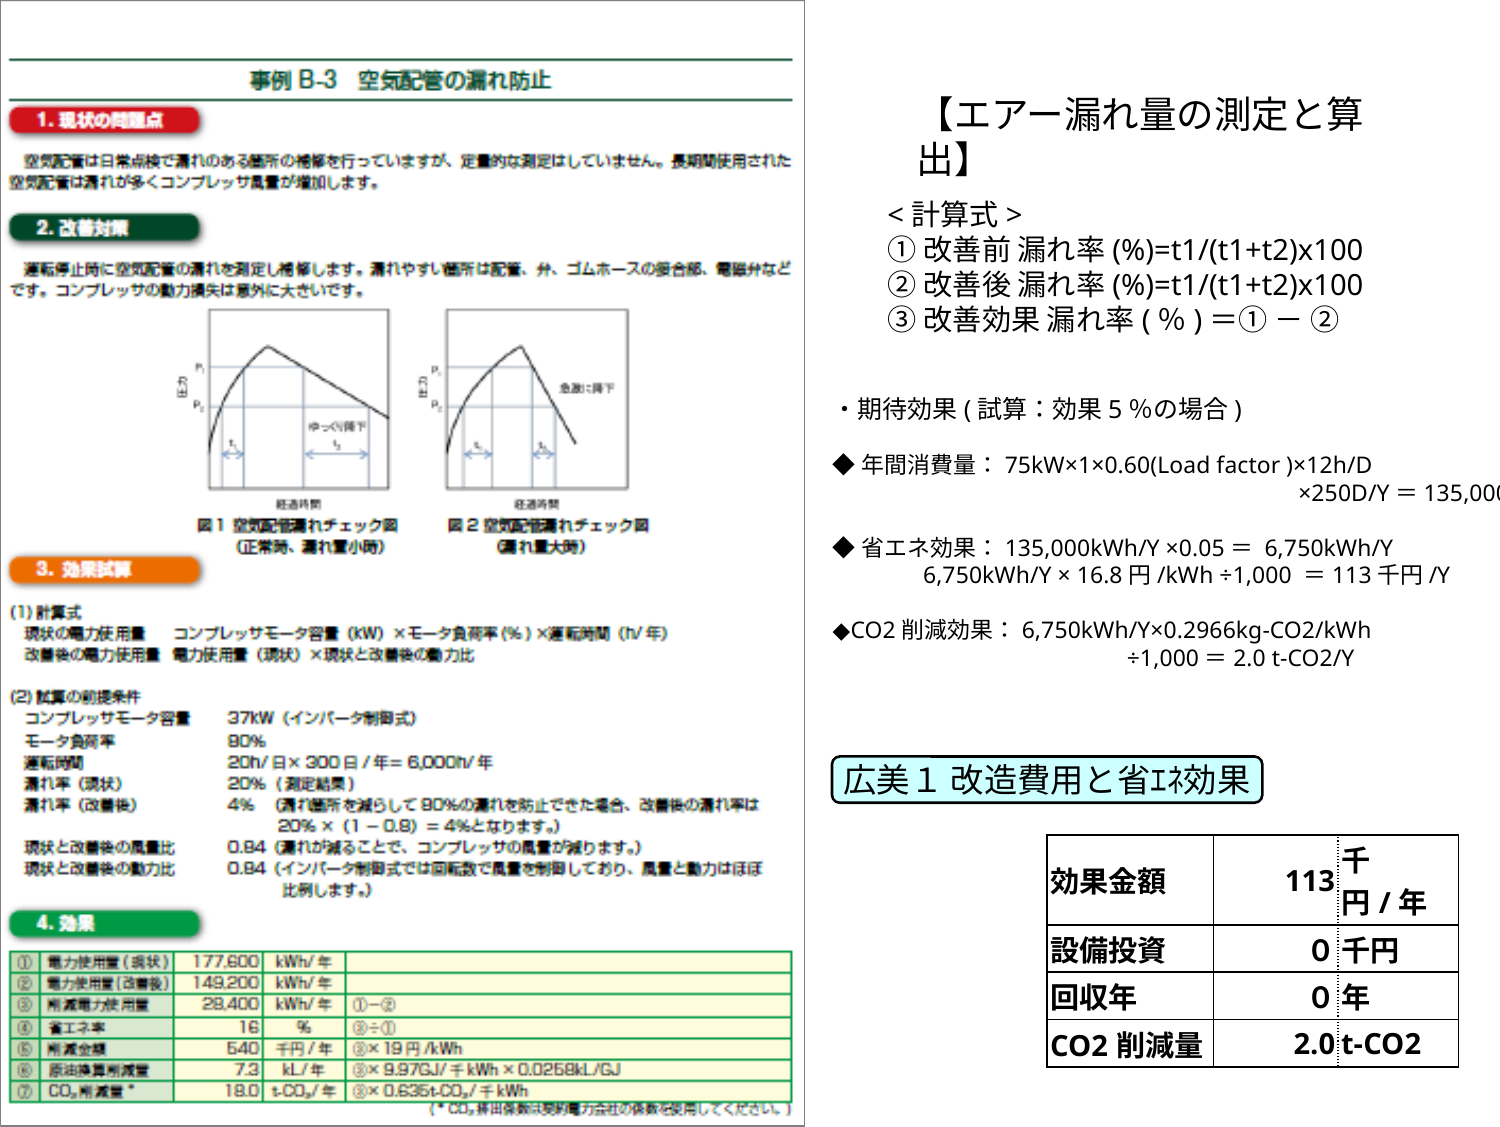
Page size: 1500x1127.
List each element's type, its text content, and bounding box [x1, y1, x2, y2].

table_cell t-CO2 [1338, 1020, 1458, 1066]
text_box 【エアー漏れ量の測定と算出】 [901, 83, 1422, 189]
table_cell 回収年 [1048, 973, 1213, 1019]
text_box ・期待効果(試算：効果5％の場合) ◆年間消費量：75kW×1×0.60(Load factor )×12h/D ×250D/Y＝135,000kWh/Y ◆省エネ効果：135,000kWh/Y ×0.05＝ 6,750kWh/Y 6,750kWh/Y × 16.8円/kWh ÷1,000 ＝113千円/Y ◆CO2削減効果：6,750kWh/Y×0.2966kg-CO2/kWh ÷1,000＝2.0 t-CO2/Y [831, 391, 1493, 735]
table_cell ０ [1214, 973, 1338, 1019]
text_box 広美１ 改造費用と省ｴﾈ効果 [831, 756, 1263, 803]
table_cell 2.0 [1214, 1020, 1338, 1066]
table_cell 年 [1338, 973, 1458, 1019]
table_cell 千円 [1338, 926, 1458, 971]
picture [1, 0, 805, 1126]
table_header 千円/年 [1338, 836, 1458, 924]
table_header 113 [1214, 836, 1338, 924]
table_cell 設備投資 [1048, 926, 1213, 971]
table_cell CO2削減量 [1048, 1020, 1213, 1066]
table_header 効果金額 [1048, 836, 1213, 924]
table_cell ０ [1214, 926, 1338, 971]
text_box <計算式> ①改善前 漏れ率(%)=t1/(t1+t2)x100 ②改善後 漏れ率(%)=t1/(t1+t2)x100 ③改善効果 漏れ率(％)＝① － ② [872, 189, 1459, 344]
